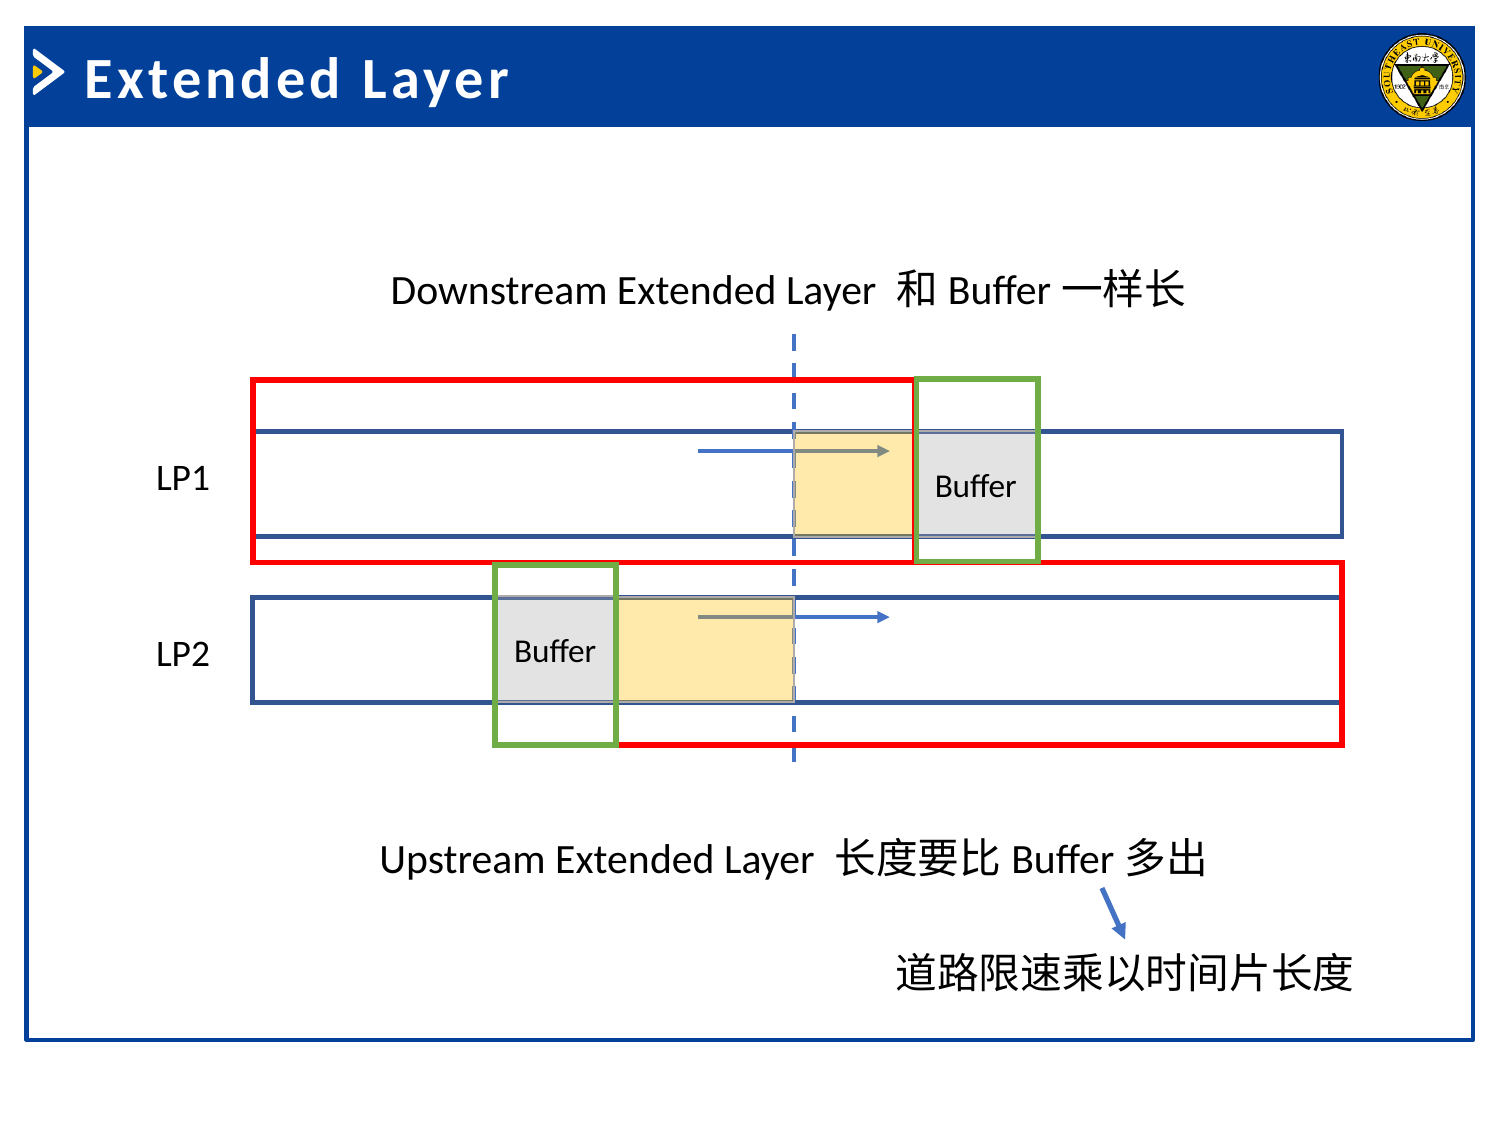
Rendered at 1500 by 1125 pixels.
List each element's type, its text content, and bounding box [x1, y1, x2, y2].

text_box Downstream Extended Layer 和Buffer一样长 [375, 255, 1202, 321]
text_box LP2 [141, 621, 225, 682]
text_box [615, 561, 793, 746]
picture [1378, 33, 1467, 121]
text_box [494, 564, 617, 746]
text_box [252, 379, 793, 563]
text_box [1101, 887, 1126, 940]
text_box [916, 378, 1039, 563]
text_box [252, 596, 494, 704]
text_box LP1 [141, 445, 225, 506]
text_box Extended Layer [70, 32, 605, 118]
text_box [794, 561, 1343, 746]
text_box [1039, 430, 1343, 538]
text_box 道路限速乘以时间片长度 [880, 939, 1370, 1005]
text_box [794, 379, 916, 561]
